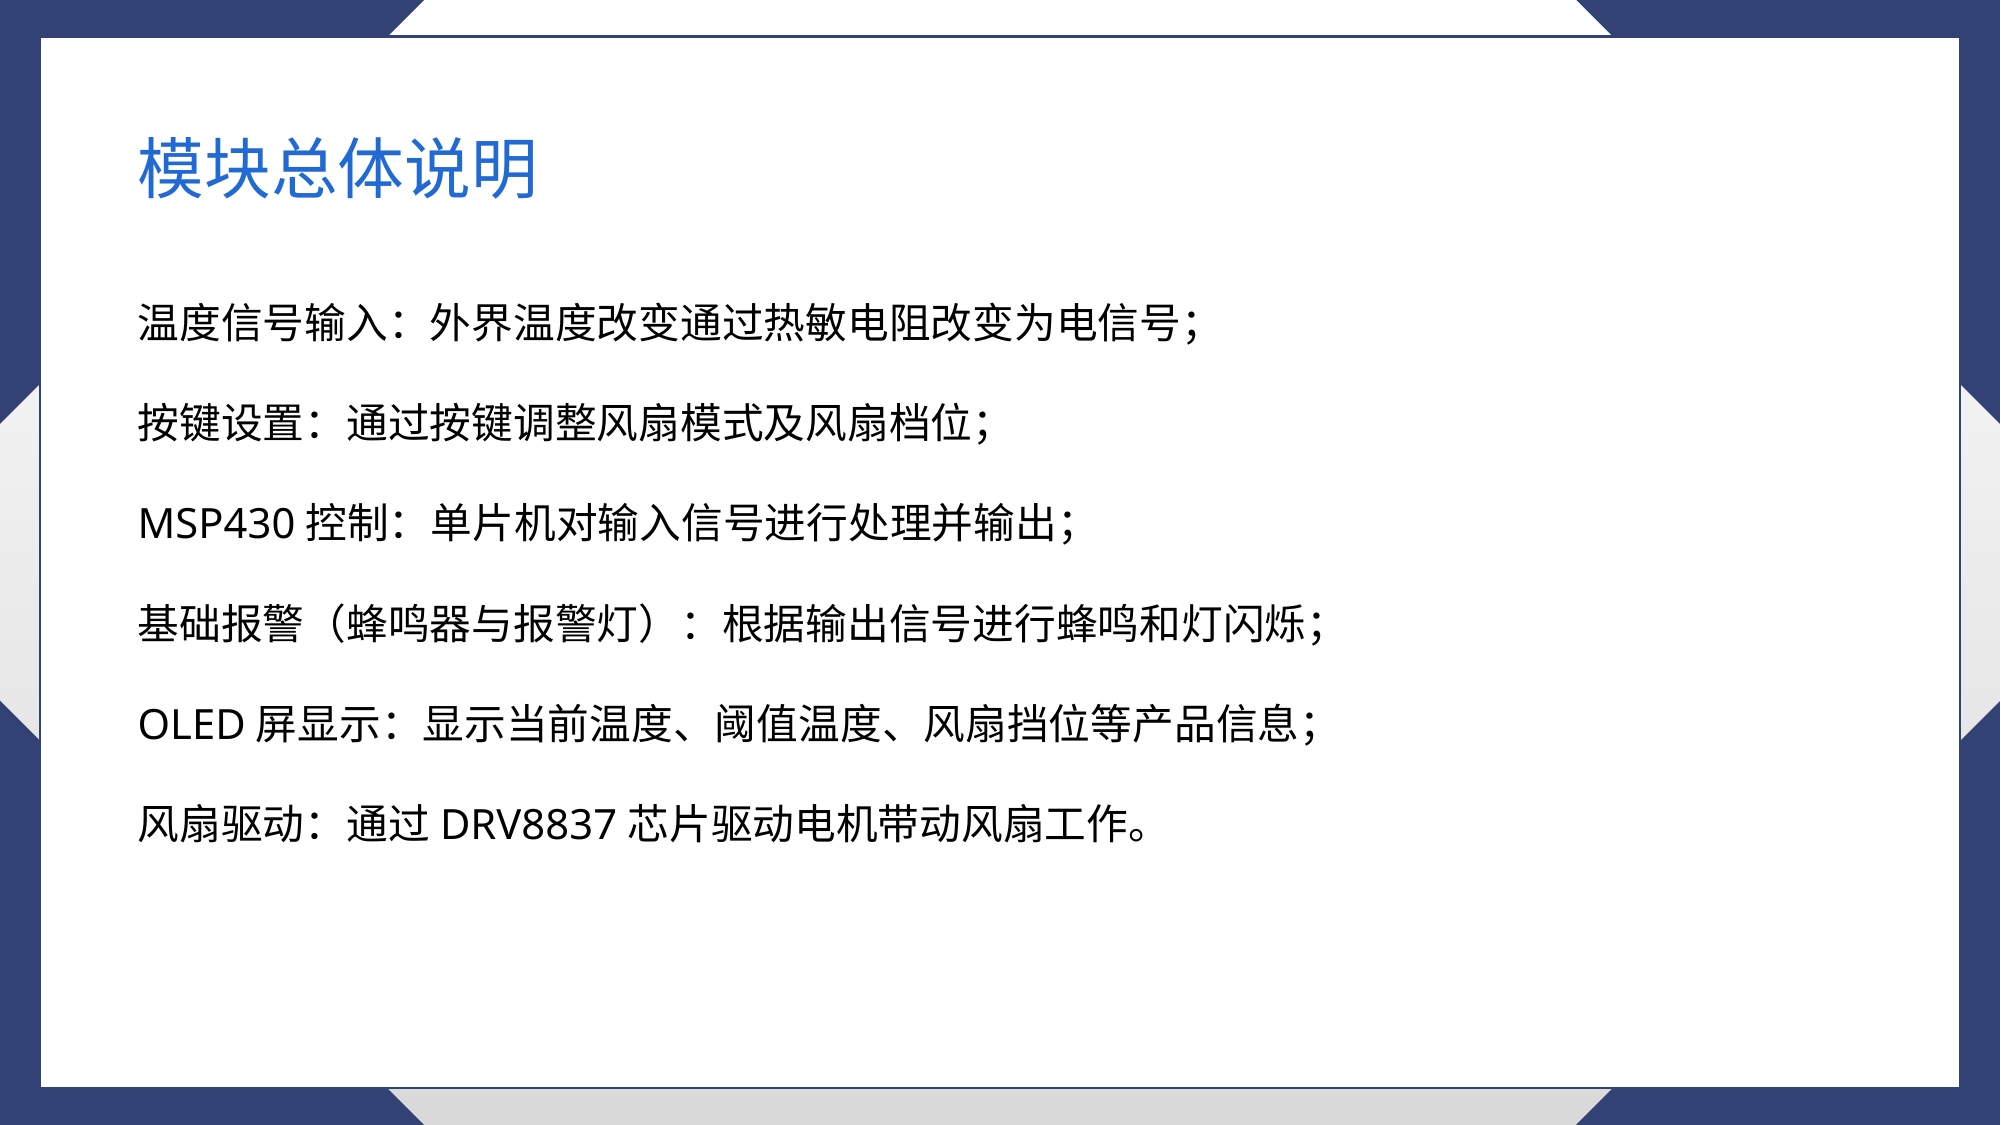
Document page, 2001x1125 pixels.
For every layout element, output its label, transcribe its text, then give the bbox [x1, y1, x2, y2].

text_box [0, 0, 426, 426]
text_box [39, 35, 1961, 1089]
text_box [1574, 0, 2000, 426]
text_box [0, 699, 426, 1125]
text_box [1574, 699, 2000, 1125]
text_box 模块总体说明 温度信号输入：外界温度改变通过热敏电阻改变为电信号； 按键设置：通过按键调整风扇模式及风扇档位； MSP430控制：单片机对输入信号进行处理并输出； 基础报警（蜂鸣器与报警灯）：根据输出信号进行蜂鸣和灯闪烁； OLED屏显示：显示当前温度、阈值温度、风扇挡位等产品信息； 风扇驱动：通过DRV8837芯片驱动电机带动风扇工作。 [122, 119, 1778, 882]
